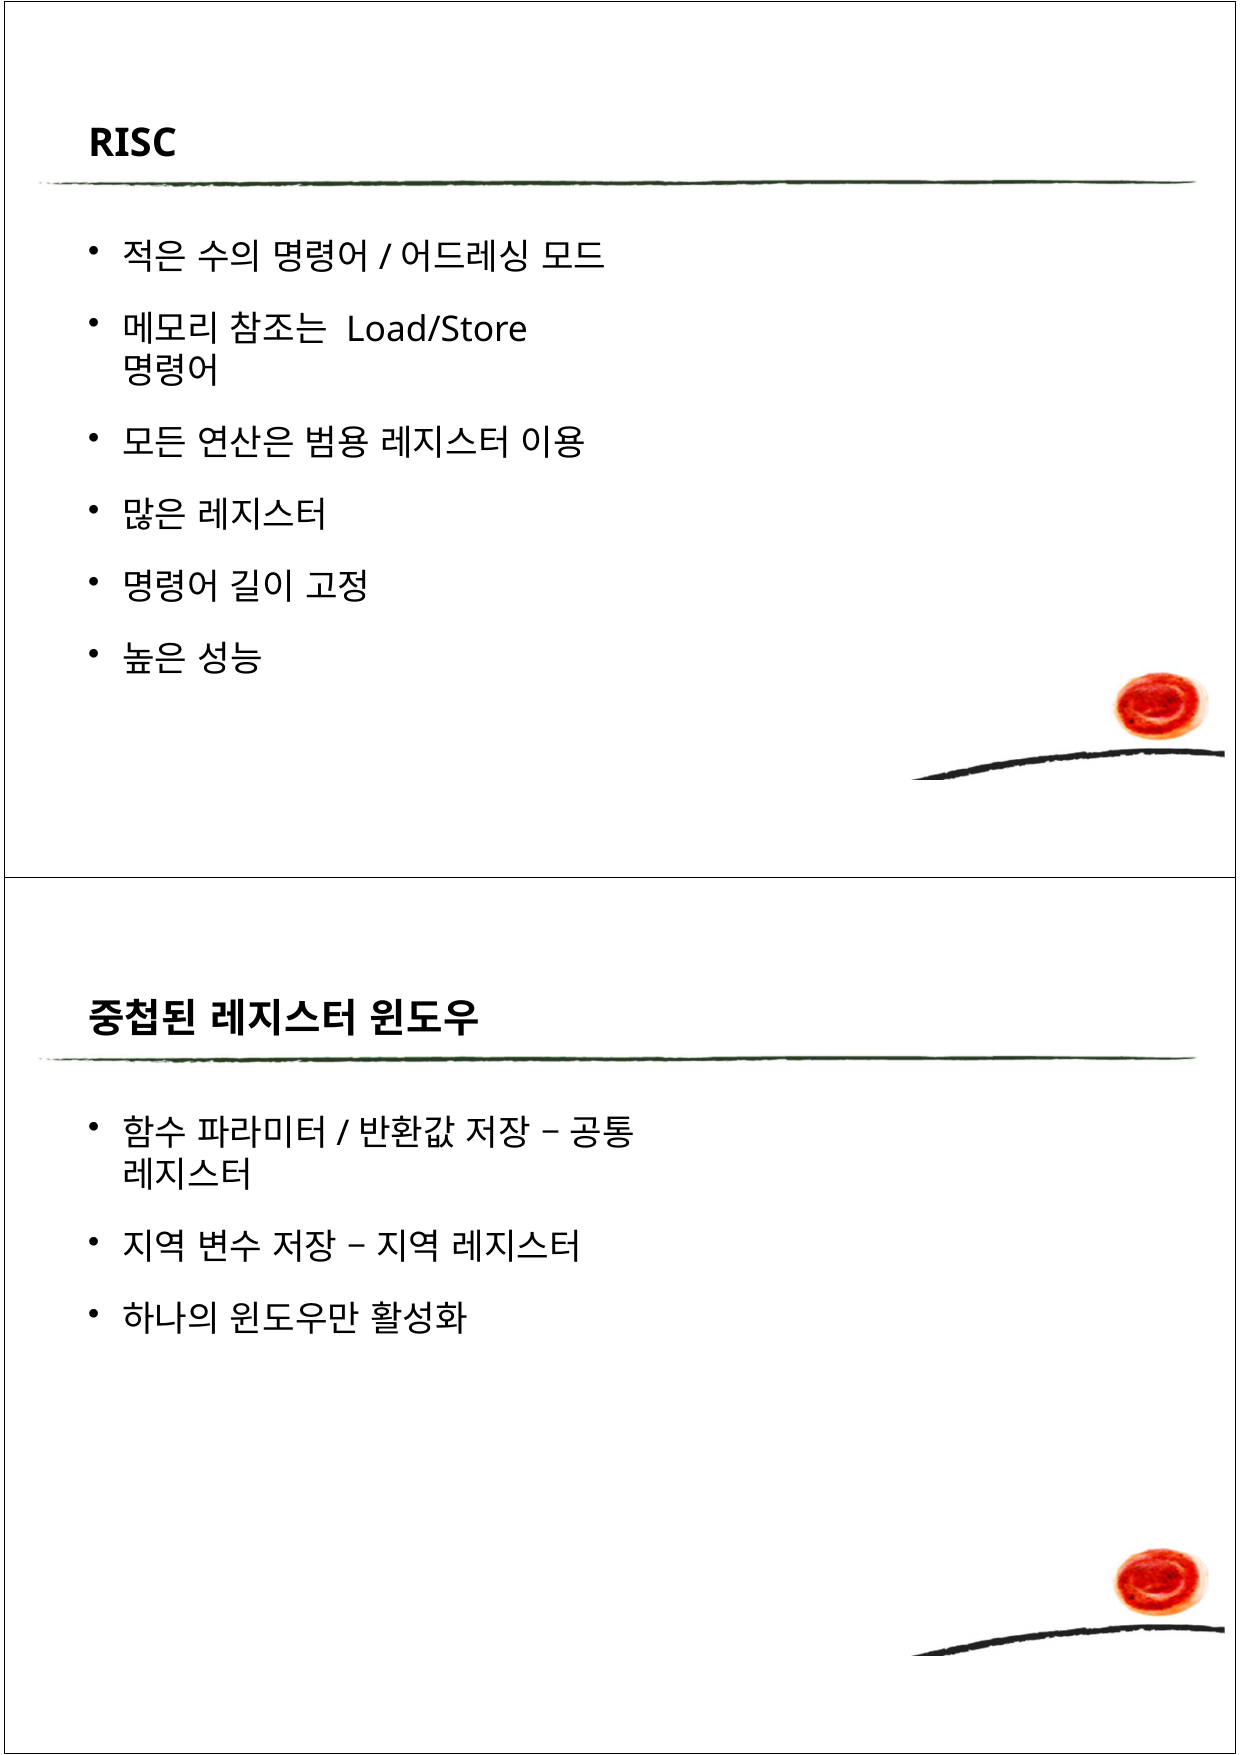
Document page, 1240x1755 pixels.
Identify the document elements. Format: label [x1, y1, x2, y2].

text_box [4, 1, 1236, 877]
text_box [4, 877, 1236, 1753]
